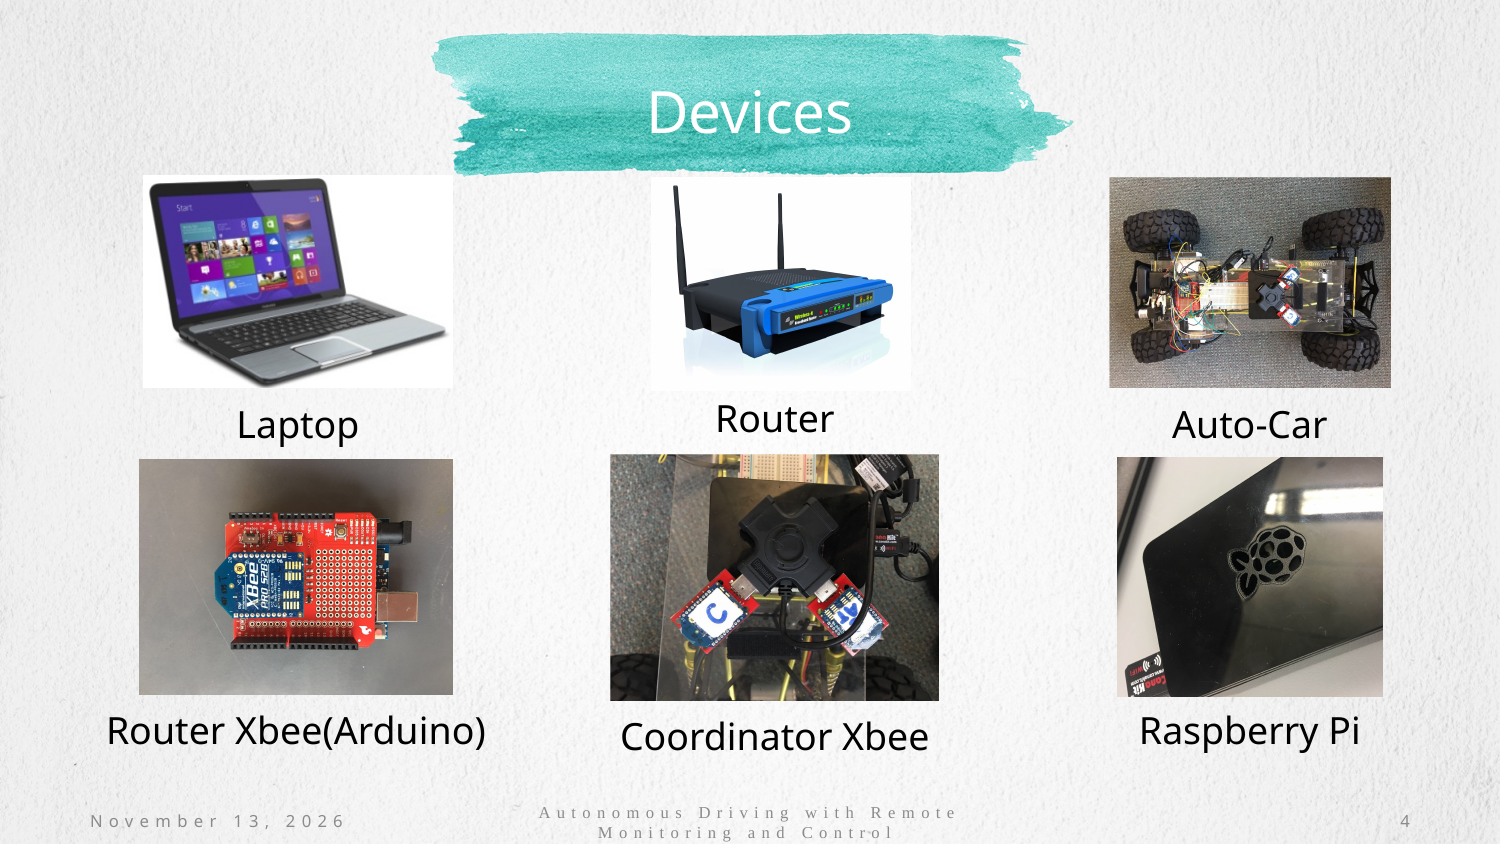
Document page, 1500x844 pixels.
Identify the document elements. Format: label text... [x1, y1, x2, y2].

text_box Raspberry Pi [1124, 705, 1376, 760]
slide_number 4 [1074, 799, 1425, 844]
footer Autonomous Driving with Remote Monitoring and Control [512, 799, 988, 844]
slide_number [75, 799, 425, 844]
text_box Router Xbee(Arduino) [91, 699, 501, 760]
text_box Router [700, 399, 850, 411]
text_box Laptop [217, 396, 379, 454]
picture [0, 0, 1500, 844]
text_box Devices [631, 67, 869, 153]
text_box Auto-Car [1157, 431, 1343, 454]
text_box Coordinator Xbee [605, 705, 945, 766]
